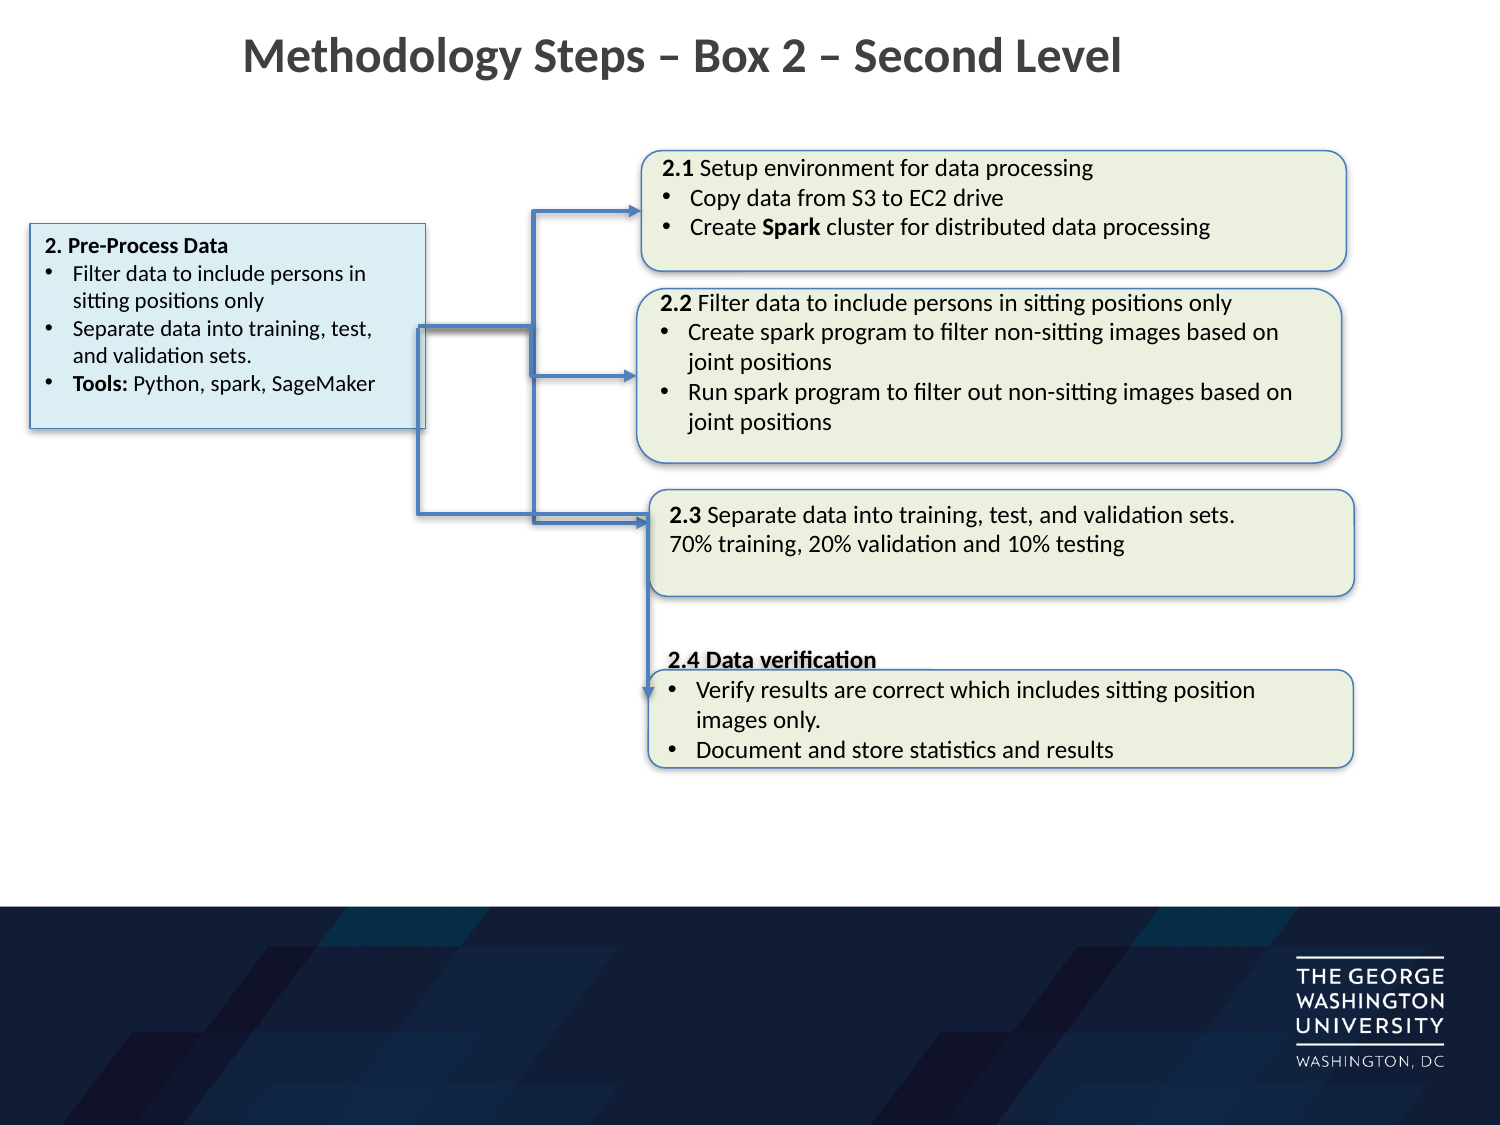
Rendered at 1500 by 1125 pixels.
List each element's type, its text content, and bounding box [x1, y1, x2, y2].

text_box 2.3 Separate data into training, test, and validation sets. 70% training, 20% validation and 10% testing [654, 488, 1356, 598]
text_box Methodology Steps – Box 2 – Second Level [227, 15, 1500, 137]
text_box 2. Pre-Process Data Filter data to include persons in sitting positions only Separate data into training, test, and validation sets. Tools: Python, spark, SageMaker [29, 223, 420, 429]
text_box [417, 327, 649, 700]
text_box 2.4 Data verification Verify results are correct which includes sitting position images only. Document and store statistics and results [647, 668, 1355, 769]
text_box 2.1 Setup environment for data processing Copy data from S3 to EC2 drive Create Spark cluster for distributed data processing [640, 149, 1348, 273]
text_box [425, 210, 642, 324]
text_box 2.2 Filter data to include persons in sitting positions only Create spark program to filter non-sitting images based on joint positions Run spark program to filter out non-sitting images based on joint positions [647, 287, 1343, 464]
picture [0, 0, 1500, 1125]
